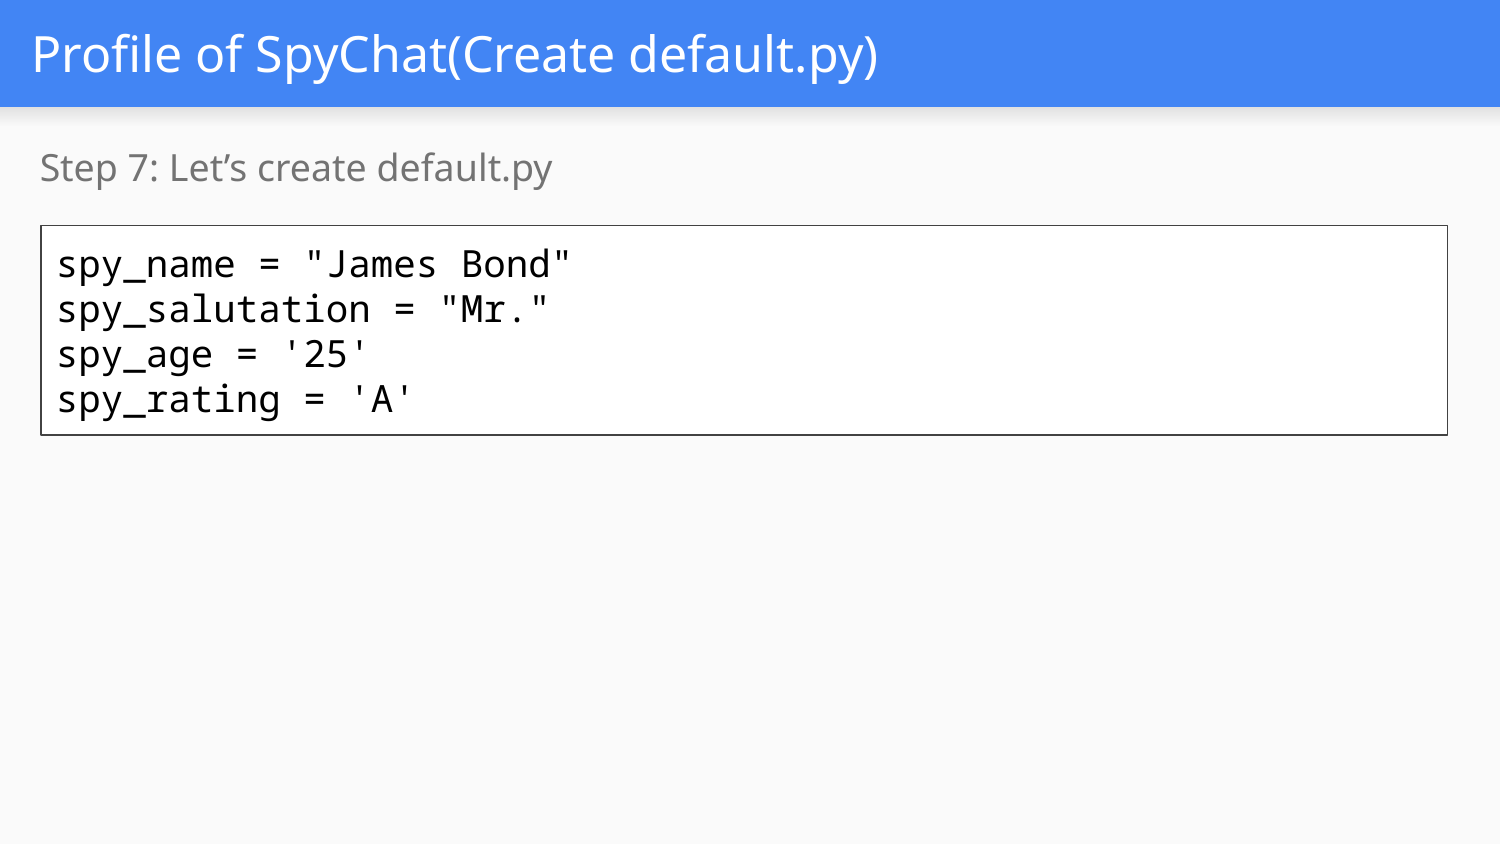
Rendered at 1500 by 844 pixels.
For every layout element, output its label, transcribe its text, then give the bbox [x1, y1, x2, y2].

title Profile of SpyChat(Create default.py) [16, 2, 1464, 102]
list Step 7: Let’s create default.py [24, 122, 1464, 208]
text_box spy_name = "James Bond" spy_salutation = "Mr." spy_age = '25' spy_rating = 'A' [40, 225, 1448, 436]
